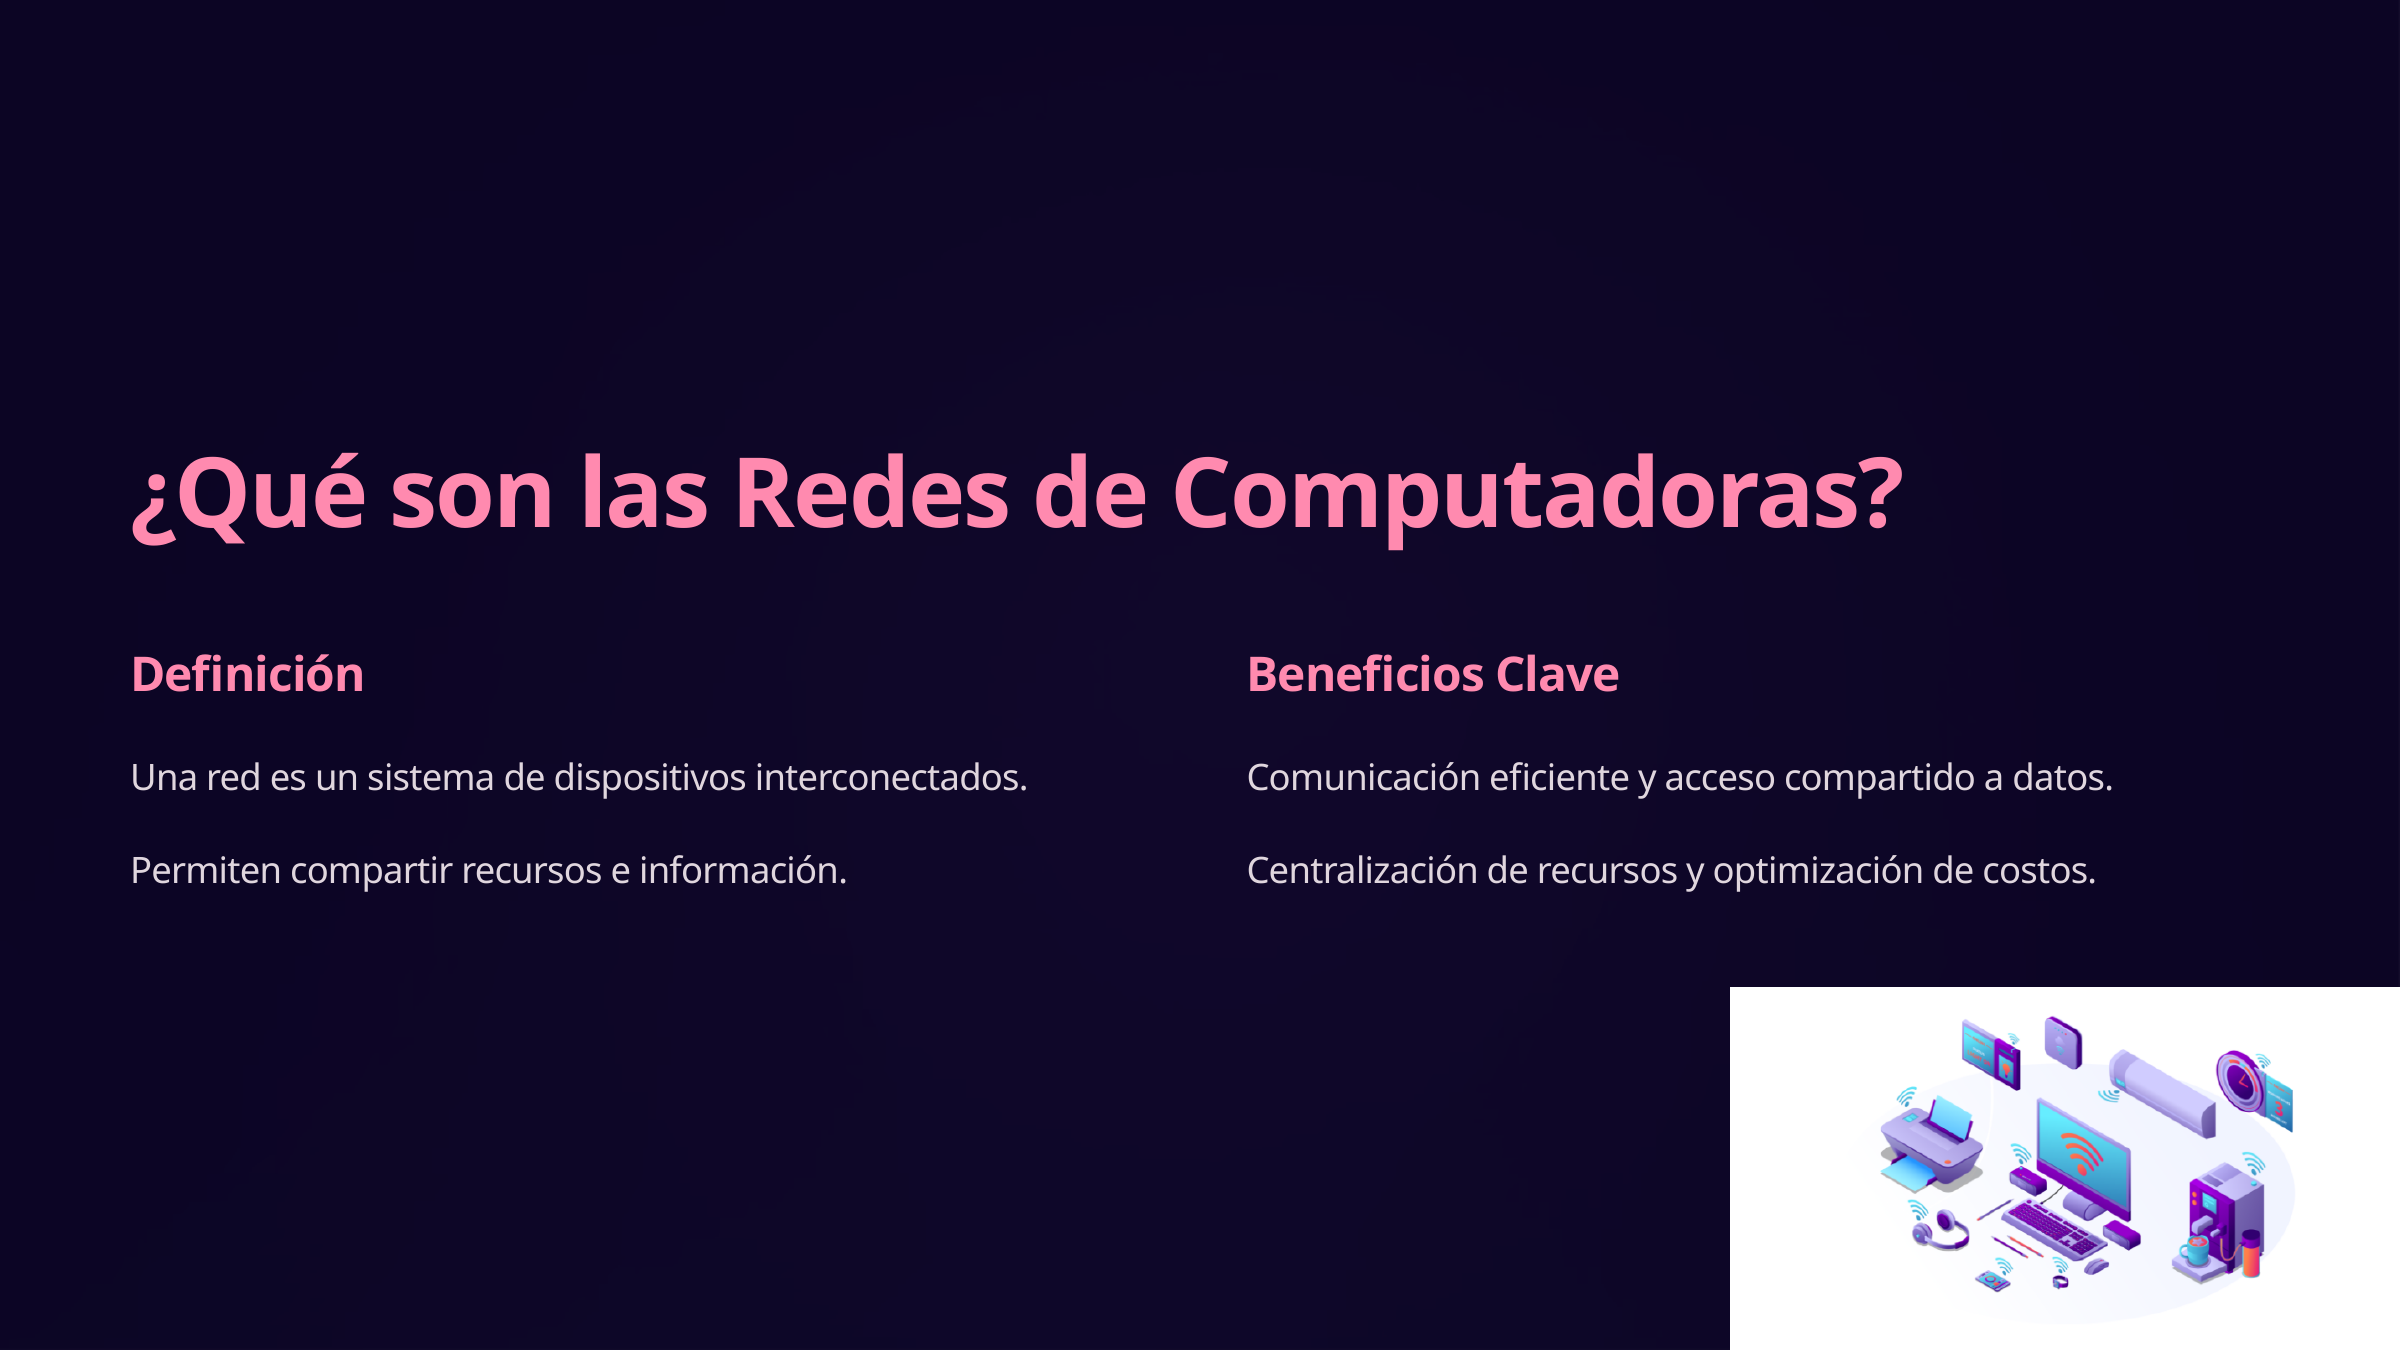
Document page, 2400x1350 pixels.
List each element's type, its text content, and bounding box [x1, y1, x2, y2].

text_box Una red es un sistema de dispositivos interconectados. [130, 738, 1155, 799]
text_box Beneficios Clave [1246, 640, 1735, 702]
text_box Permiten compartir recursos e información. [130, 831, 1155, 892]
text_box ¿Qué son las Redes de Computadoras? [130, 425, 1755, 548]
text_box Centralización de recursos y optimización de costos. [1246, 831, 2271, 892]
text_box Comunicación eficiente y acceso compartido a datos. [1246, 738, 2271, 799]
text_box Definición [130, 640, 619, 702]
picture [1730, 987, 2400, 1350]
